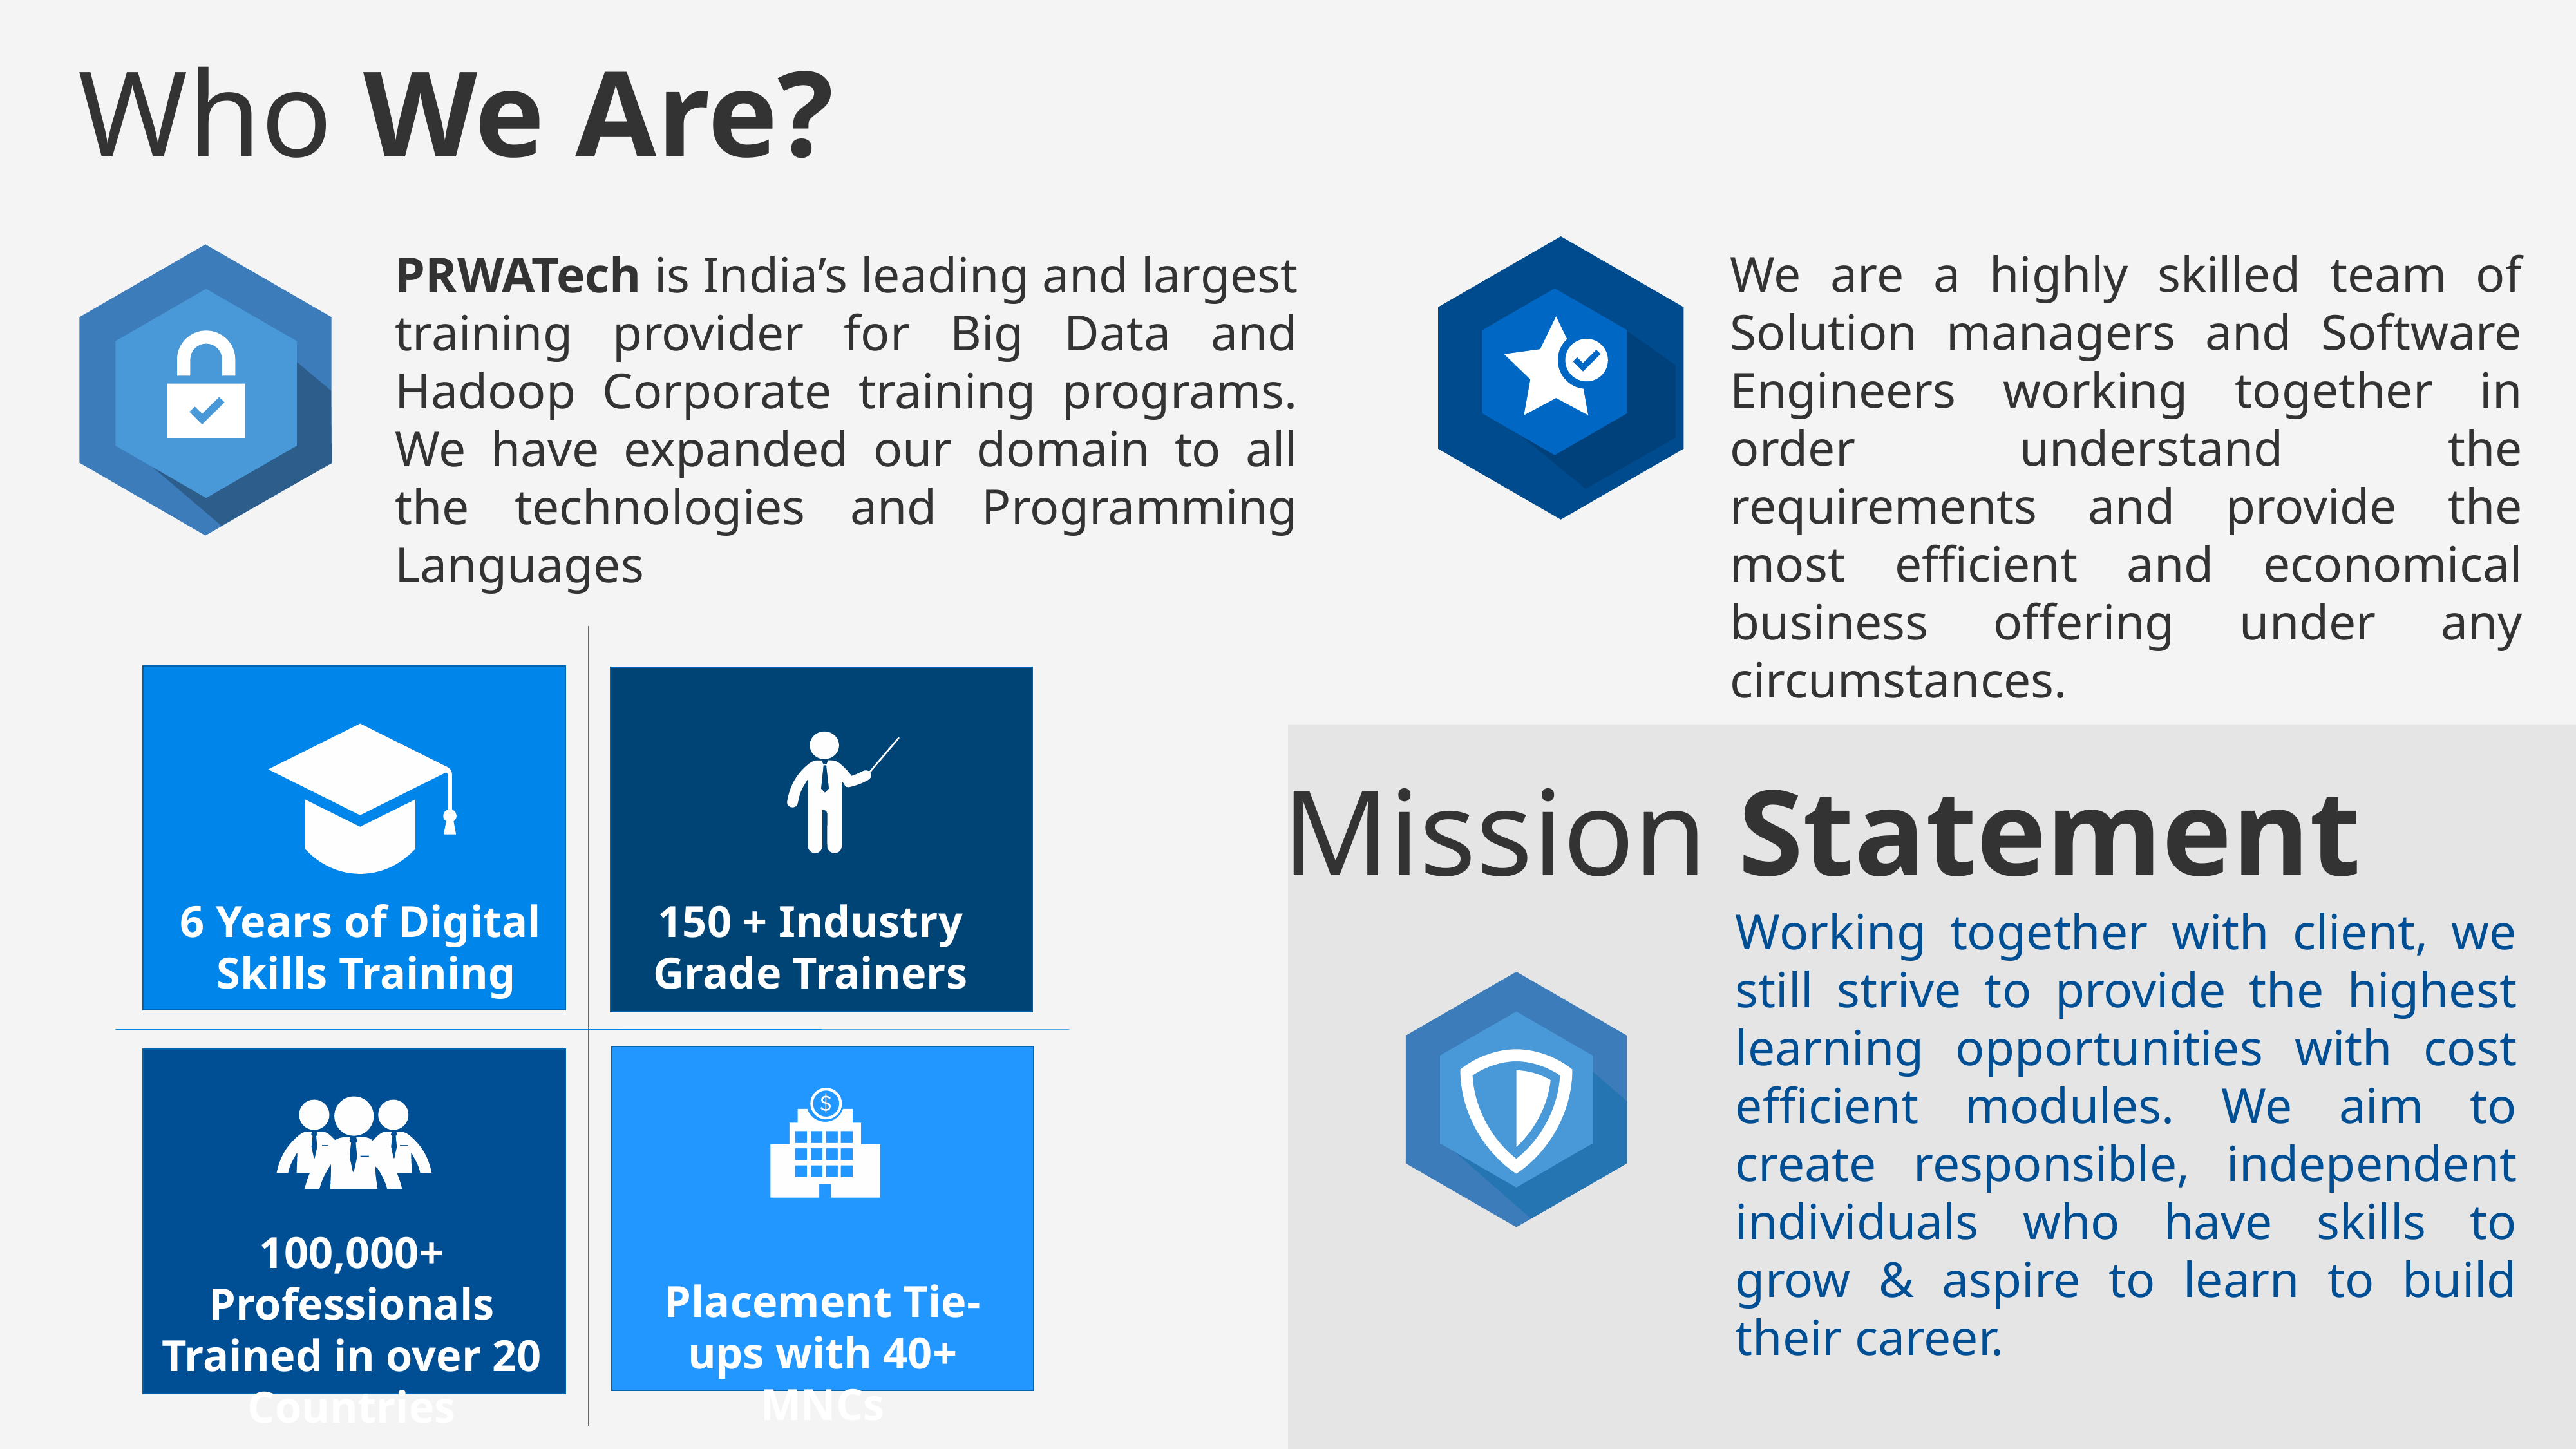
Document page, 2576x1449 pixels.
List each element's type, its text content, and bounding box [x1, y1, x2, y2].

text_box [770, 1108, 880, 1198]
text_box 6 Years of Digital Skills Training [170, 889, 562, 1002]
text_box We are a highly skilled team of Solution managers and Software Engineers working together in order understand the requirements and provide the most efficient and economical business offering under any circumstances. [1730, 243, 2523, 432]
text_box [1405, 971, 1627, 1227]
text_box [299, 1099, 330, 1130]
text_box [1482, 288, 1627, 455]
text_box [378, 1099, 409, 1130]
text_box [276, 1132, 432, 1189]
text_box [79, 244, 332, 536]
text_box [334, 1096, 374, 1136]
text_box Mission Statement [1273, 768, 2371, 906]
text_box Placement Tie-ups with 40+ MNCs [627, 1269, 1019, 1434]
text_box [1522, 331, 1676, 489]
text_box [1504, 316, 1589, 415]
text_box PRWATech is India’s leading and largest training provider for Big Data and Hadoop Corporate training programs. We have expanded our domain to all the technologies and Programming Languages [395, 244, 1298, 433]
text_box [611, 1046, 1034, 1391]
text_box [810, 1088, 842, 1120]
text_box [1565, 339, 1608, 382]
text_box [787, 737, 900, 853]
text_box [810, 731, 839, 759]
text_box [305, 799, 415, 874]
text_box [142, 665, 566, 1010]
text_box [1438, 236, 1684, 520]
text_box 100,000+ Professionals Trained in over 20 Countries [142, 1220, 562, 1436]
text_box [142, 1048, 566, 1394]
title Who We Are? [69, 50, 844, 189]
text_box 150 + Industry Grade Trainers [614, 889, 1007, 1002]
text_box Working together with client, we still strive to provide the highest learning opportunities with cost efficient modules. We aim to create responsible, independent individuals who have skills to grow & aspire to learn to build their career. [1730, 1129, 2523, 1227]
text_box [610, 667, 1033, 1012]
text_box [268, 723, 457, 835]
